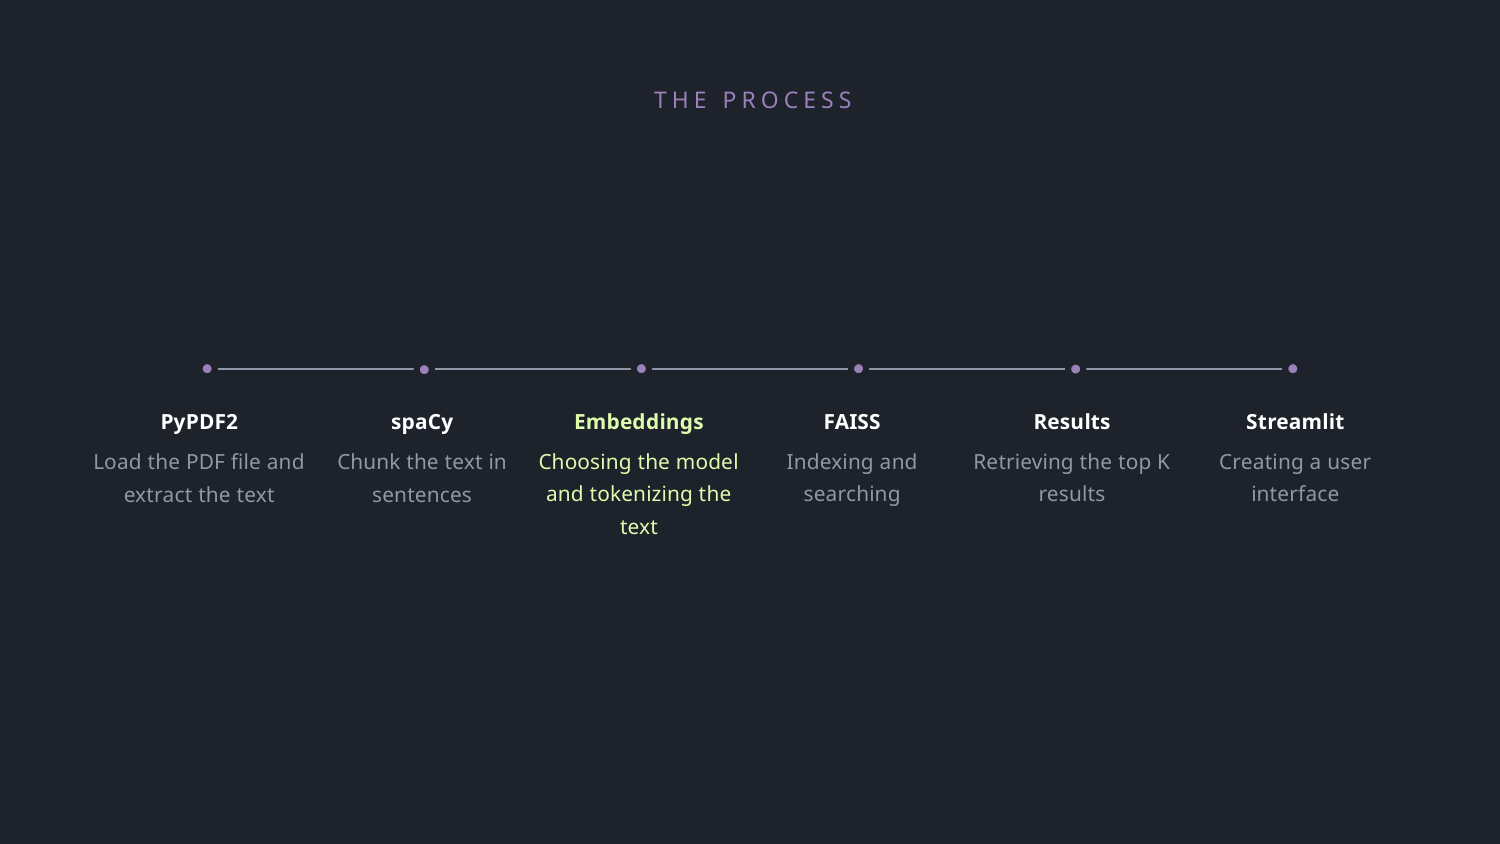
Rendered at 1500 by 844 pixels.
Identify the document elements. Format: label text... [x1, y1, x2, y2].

text_box Chunk the text in sentences [306, 441, 529, 572]
text_box spaCy [306, 401, 529, 435]
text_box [199, 360, 1301, 378]
text_box Indexing and searching [739, 441, 956, 507]
text_box THE PROCESS [78, 78, 1429, 114]
text_box Embeddings [529, 401, 739, 435]
text_box FAISS [739, 401, 956, 435]
text_box Load the PDF file and extract the text [83, 441, 306, 507]
text_box Choosing the model and tokenizing the text [529, 441, 749, 585]
text_box Creating a user interface [1179, 441, 1412, 507]
text_box PyPDF2 [83, 401, 306, 435]
text_box Retrieving the top K results [956, 441, 1179, 507]
text_box Results [956, 401, 1179, 435]
text_box Streamlit [1179, 401, 1412, 435]
